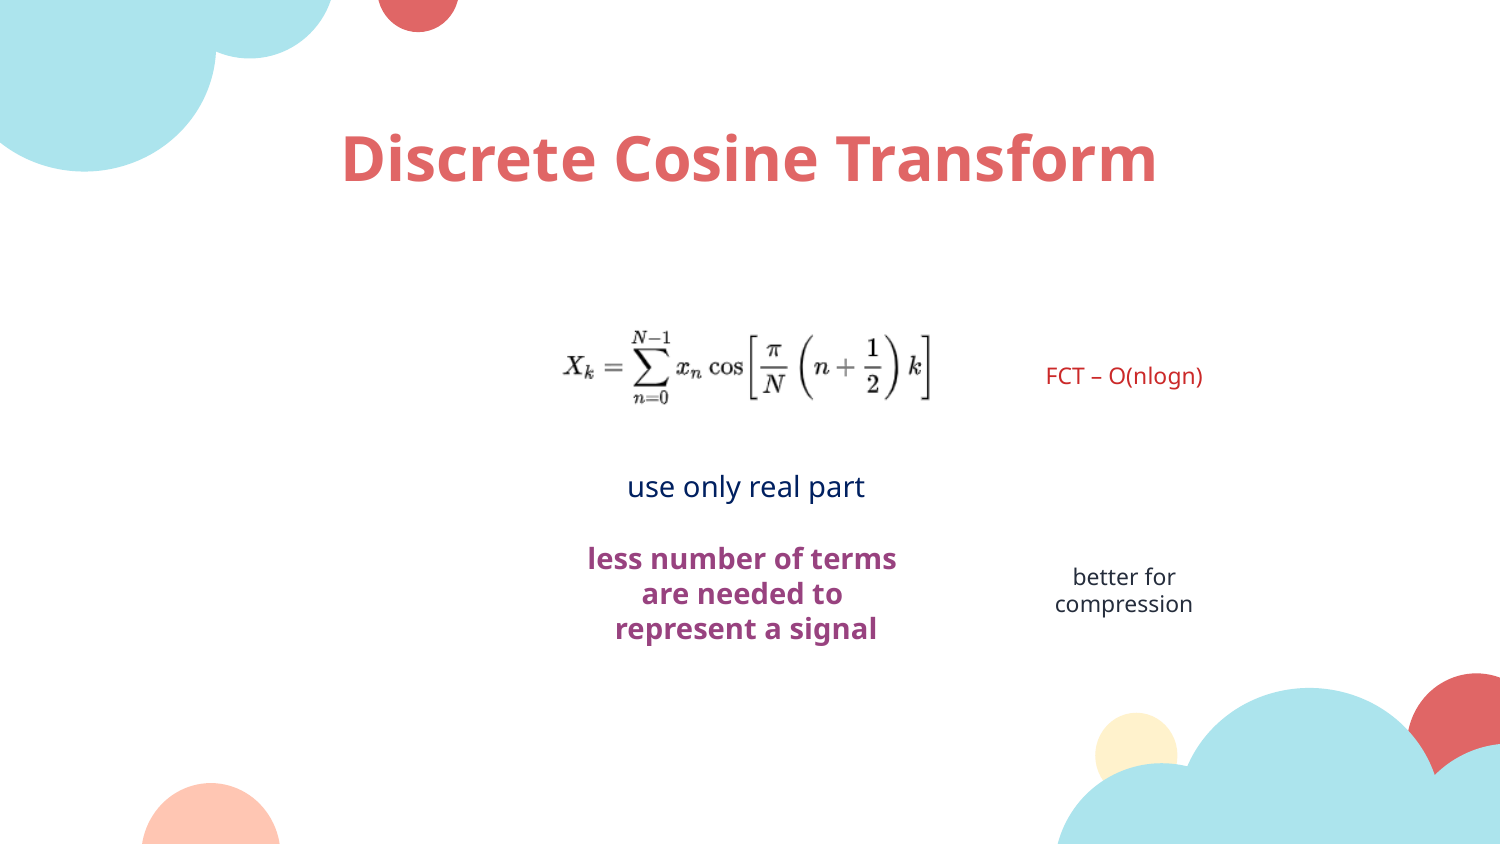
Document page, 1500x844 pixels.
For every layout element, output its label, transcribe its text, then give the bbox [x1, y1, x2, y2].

text_box use only real part [576, 446, 916, 507]
list FCT – O(nlogn) [1015, 329, 1234, 407]
picture [541, 322, 951, 412]
title Discrete Cosine Transform [117, 103, 1383, 186]
text_box better for compression [1015, 555, 1234, 625]
text_box less number of terms are needed to represent a signal [545, 525, 947, 656]
